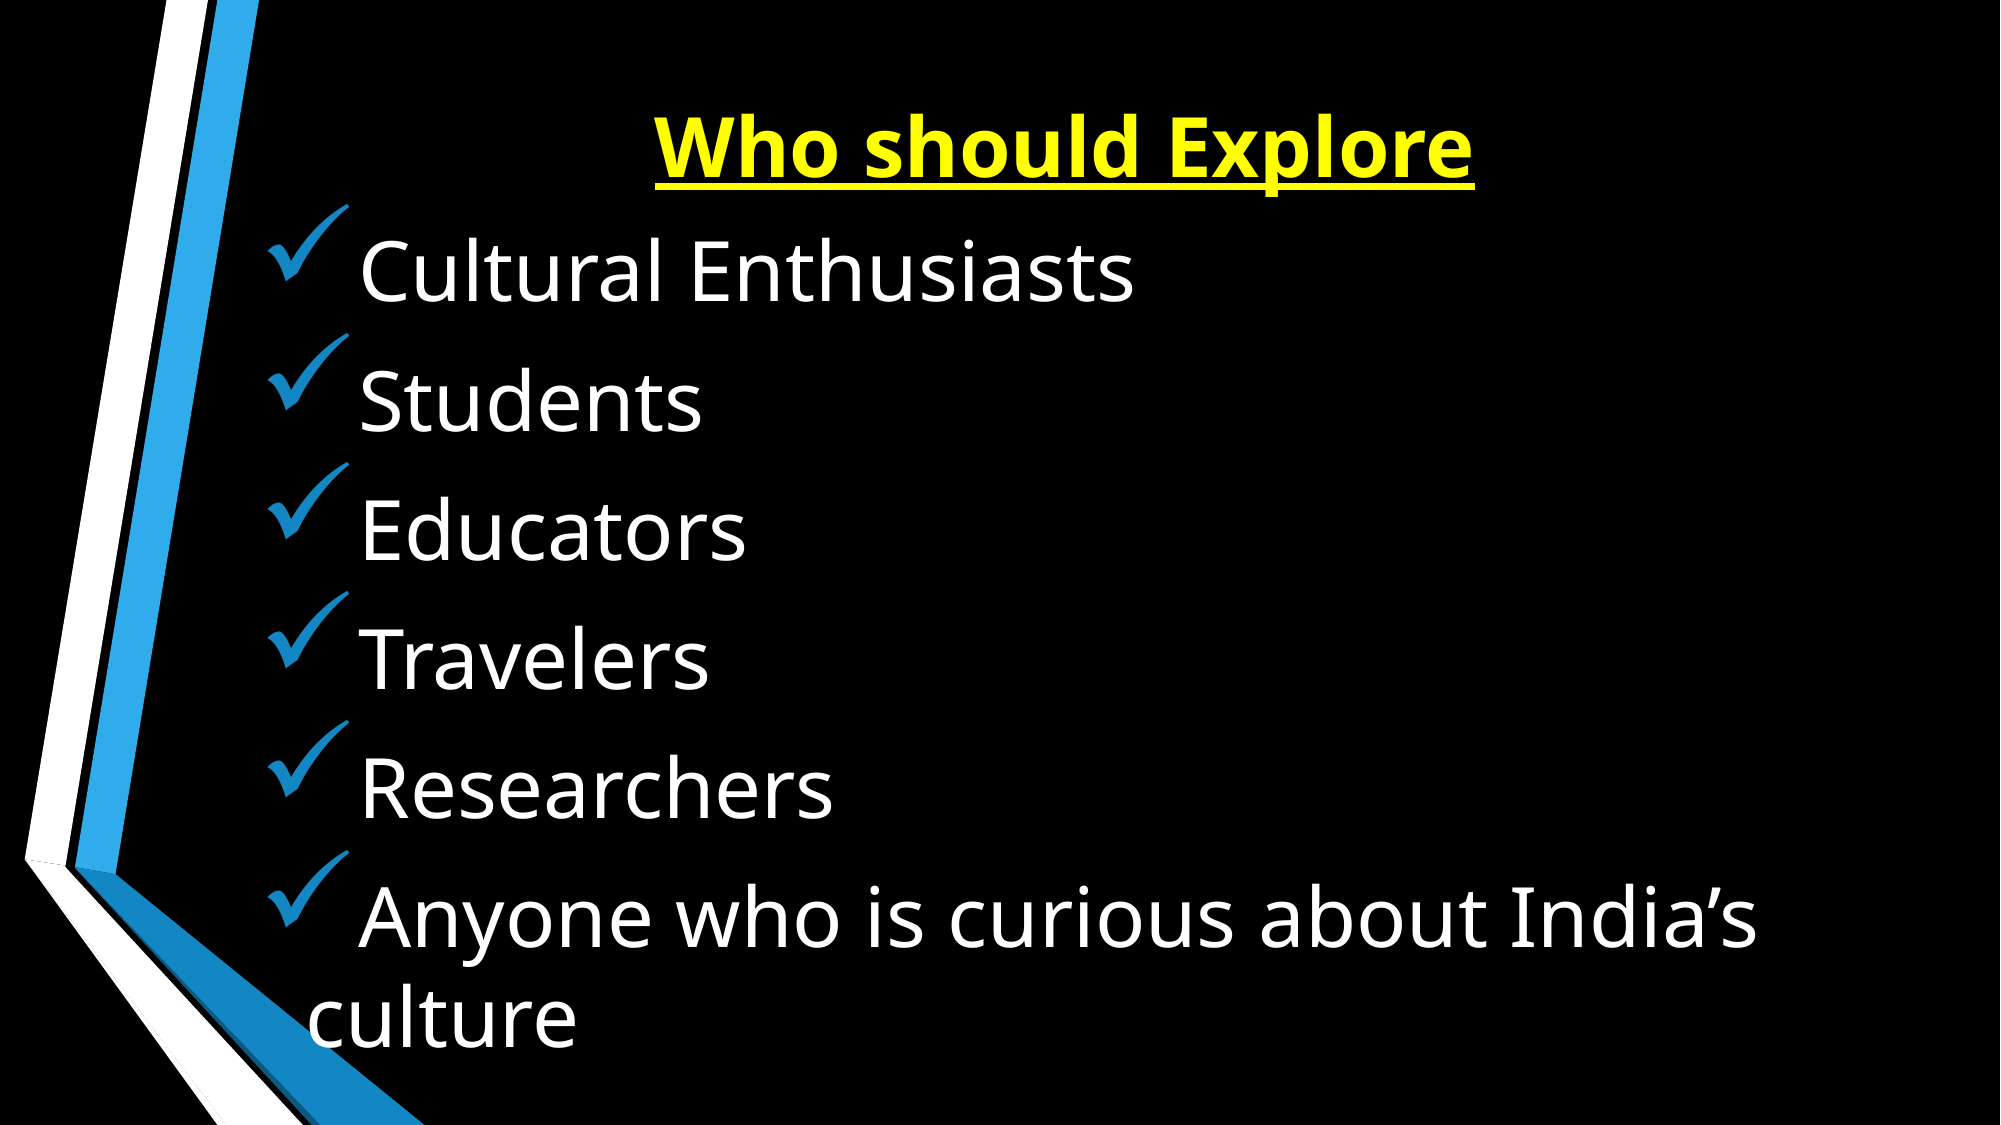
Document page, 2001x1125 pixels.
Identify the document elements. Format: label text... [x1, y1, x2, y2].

list Cultural Enthusiasts Students Educators Travelers Researchers Anyone who is curious about India’s culture [243, 385, 1887, 898]
title Who should Explore [243, 0, 1887, 288]
